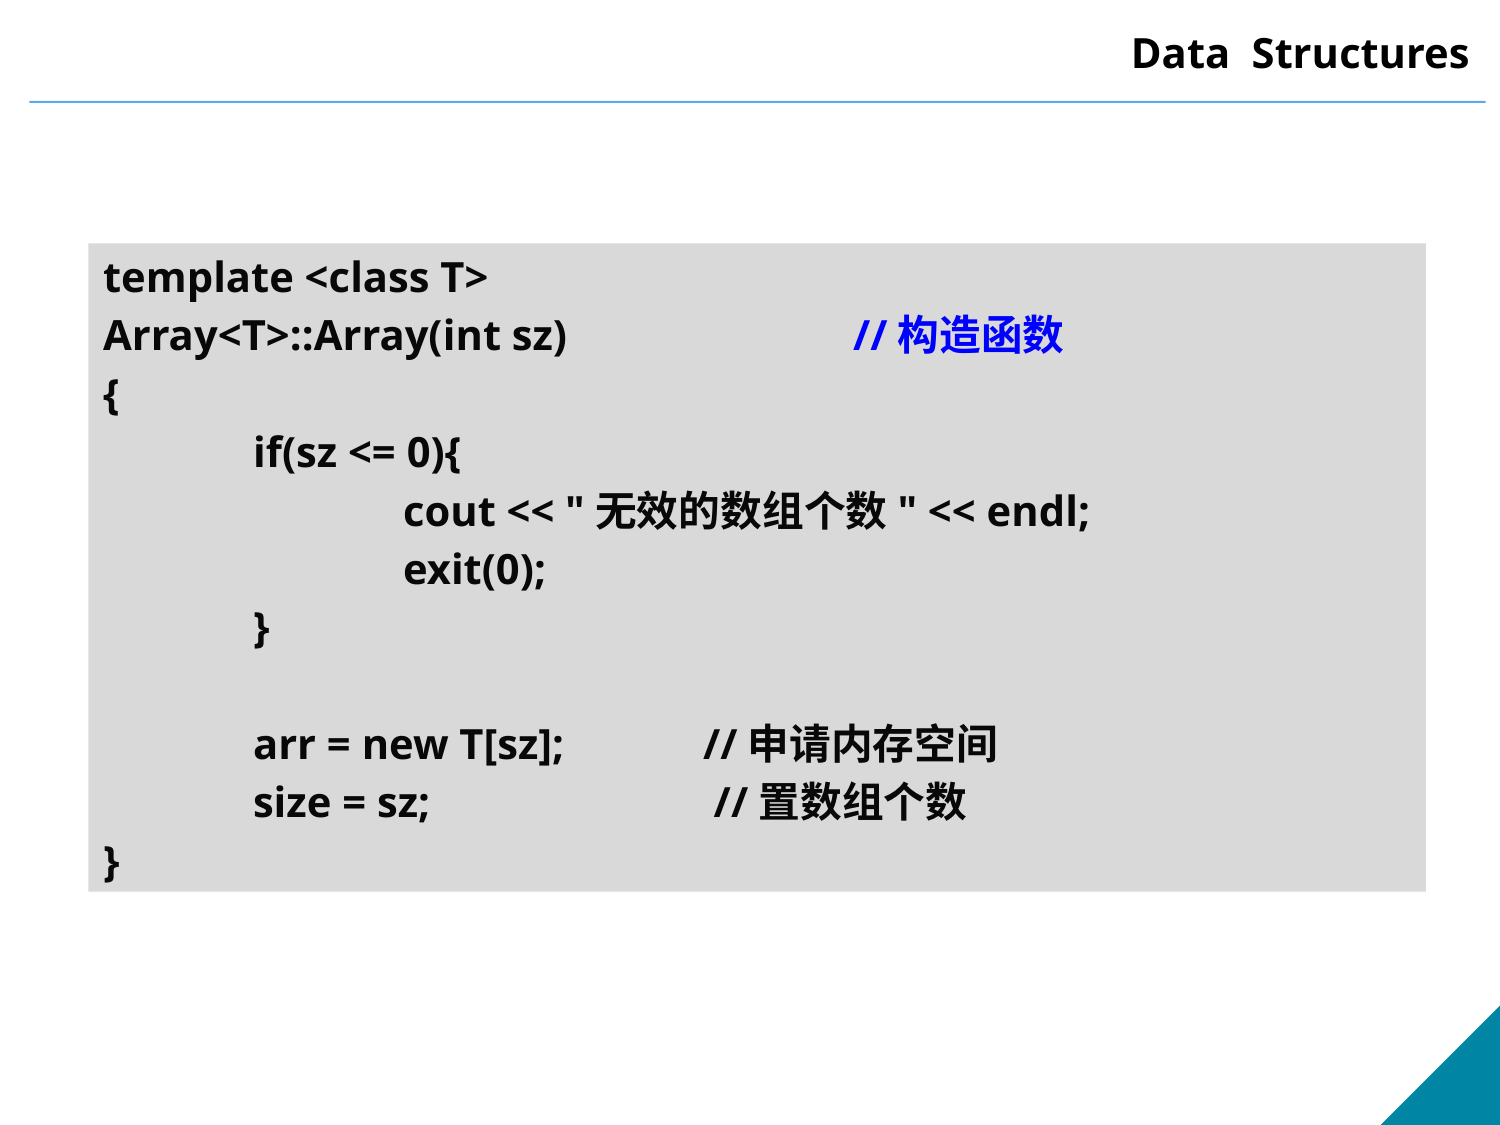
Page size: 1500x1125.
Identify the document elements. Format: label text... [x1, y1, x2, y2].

text_box template <class T> Array<T>::Array(int sz) //构造函数 { if(sz <= 0){ cout << "无效的数组个数" << endl; exit(0); } arr = new T[sz]; //申请内存空间 size = sz; //置数组个数 } [88, 243, 1426, 892]
